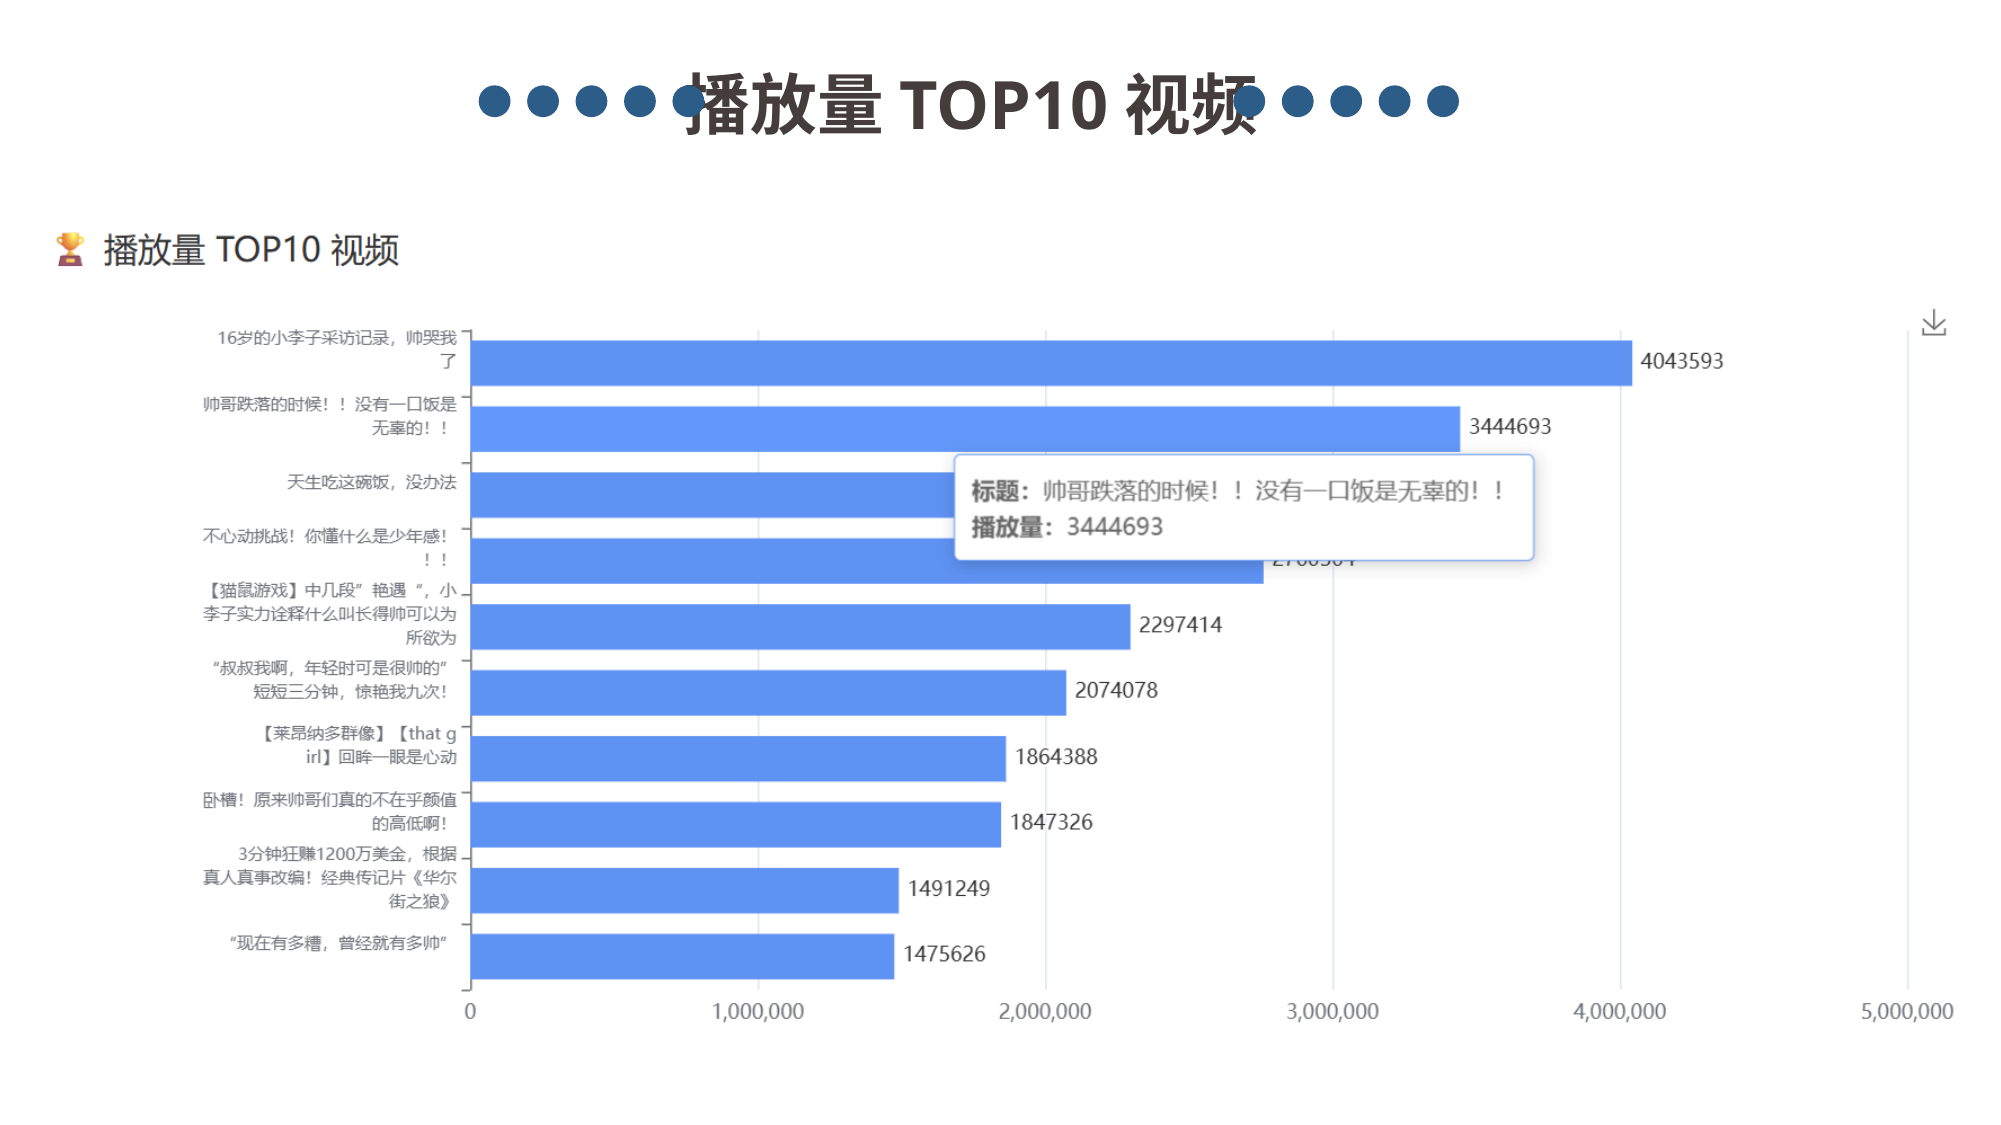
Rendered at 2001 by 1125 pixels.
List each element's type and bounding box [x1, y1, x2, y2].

picture [42, 212, 1958, 1047]
text_box [478, 55, 1459, 152]
